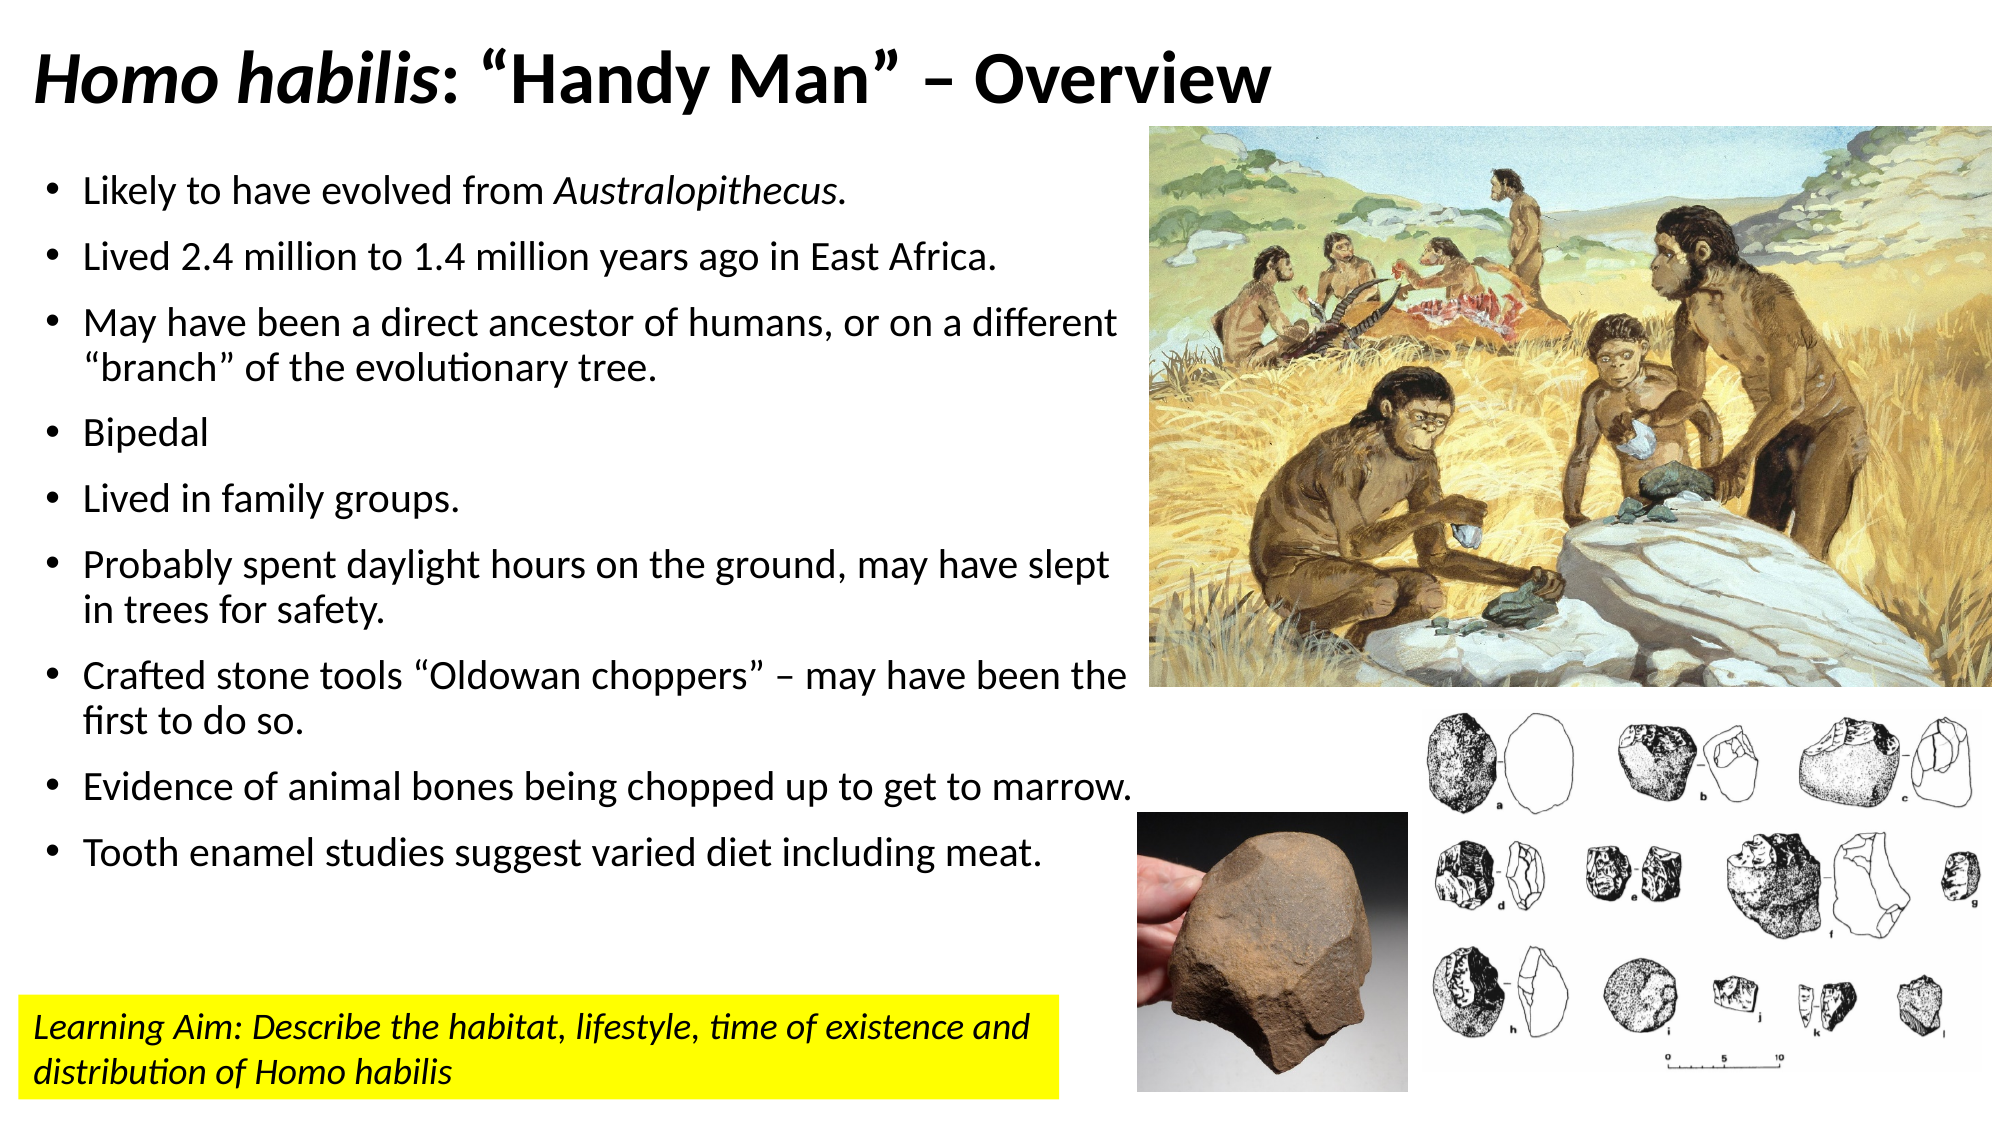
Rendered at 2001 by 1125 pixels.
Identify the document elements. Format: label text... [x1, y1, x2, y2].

picture [1137, 701, 2000, 1092]
picture [1149, 126, 1992, 687]
text_box Homo habilis: “Handy Man” – Overview [18, 21, 1674, 138]
list Likely to have evolved from Australopithecus. Lived 2.4 million to 1.4 million years ago in East Africa. May have been a direct ancestor of humans, or on a different “branch” of the evolutionary tree. Bipedal Lived in family groups. Probably spent daylight hours on the ground, may have slept in trees for safety. Crafted stone tools “Oldowan choppers” – may have been the first to do so. Evidence of animal bones being chopped up to get to marrow. Tooth enamel studies suggest varied diet including meat. [30, 160, 1150, 1078]
text_box Learning Aim: Describe the habitat, lifestyle, time of existence and distribution of Homo habilis [18, 994, 1060, 1100]
